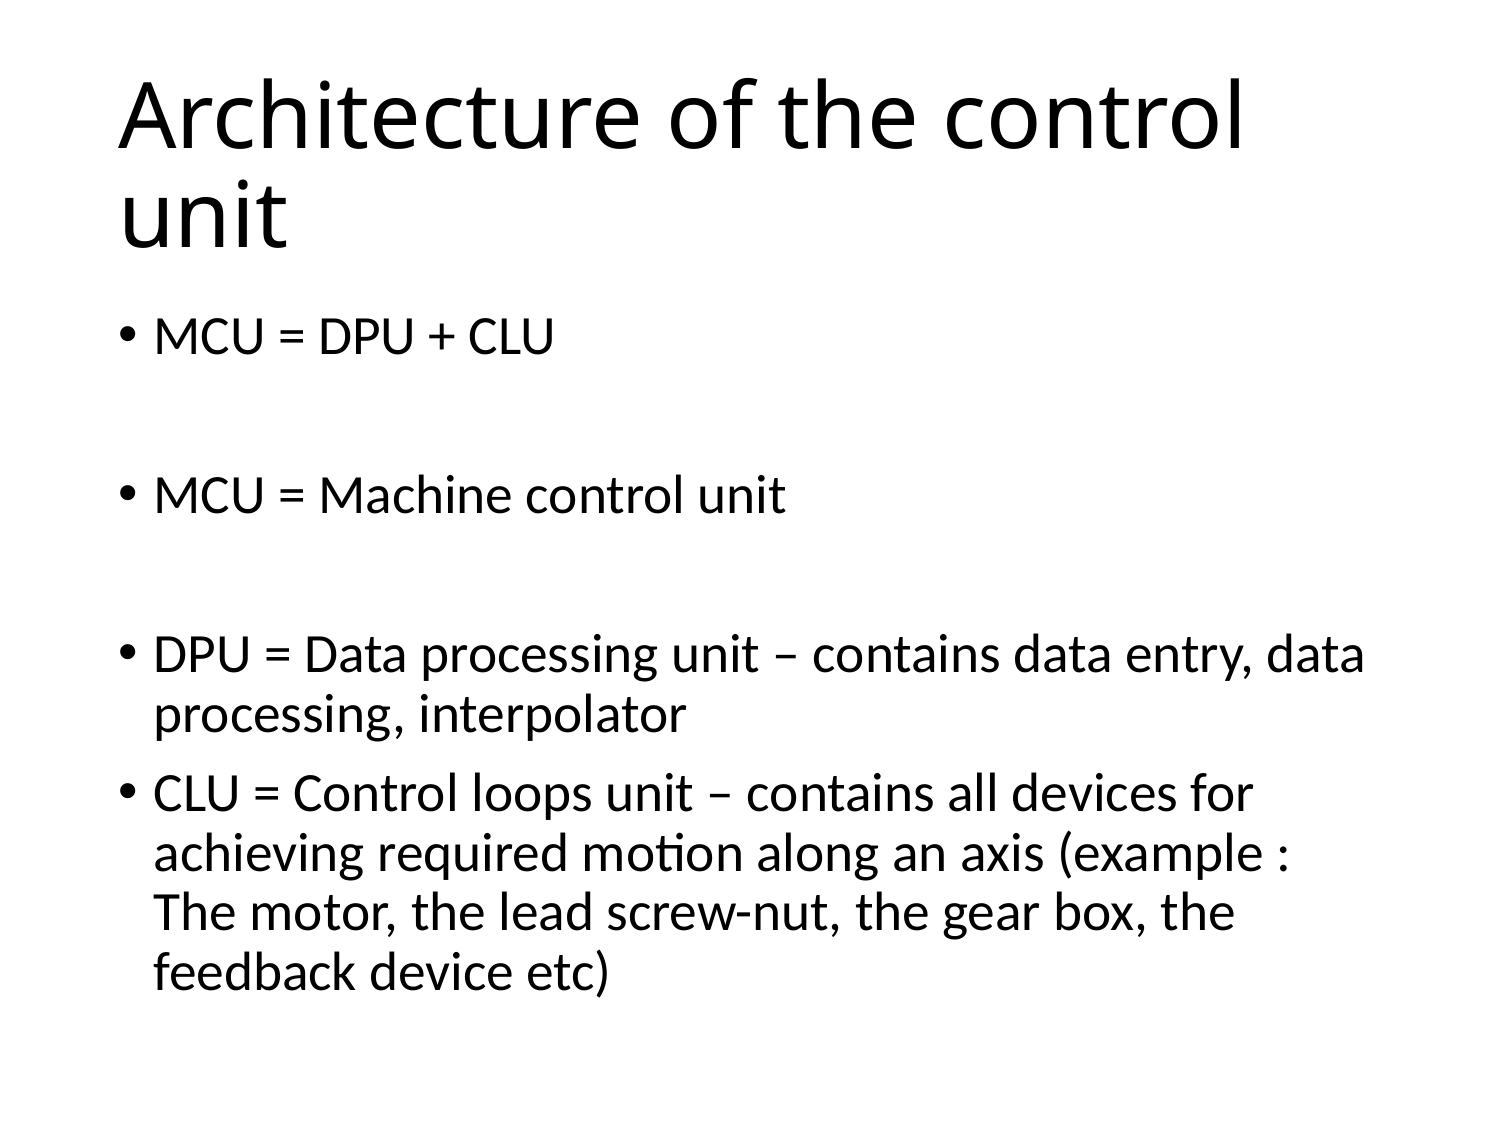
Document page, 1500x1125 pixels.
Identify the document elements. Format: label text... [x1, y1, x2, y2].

title Architecture of the control unit [103, 59, 1397, 278]
list MCU = DPU + CLU MCU = Machine control unit DPU = Data processing unit – contains data entry, data processing, interpolator CLU = Control loops unit – contains all devices for achieving required motion along an axis (example : The motor, the lead screw-nut, the gear box, the feedback device etc) [103, 299, 1397, 1014]
